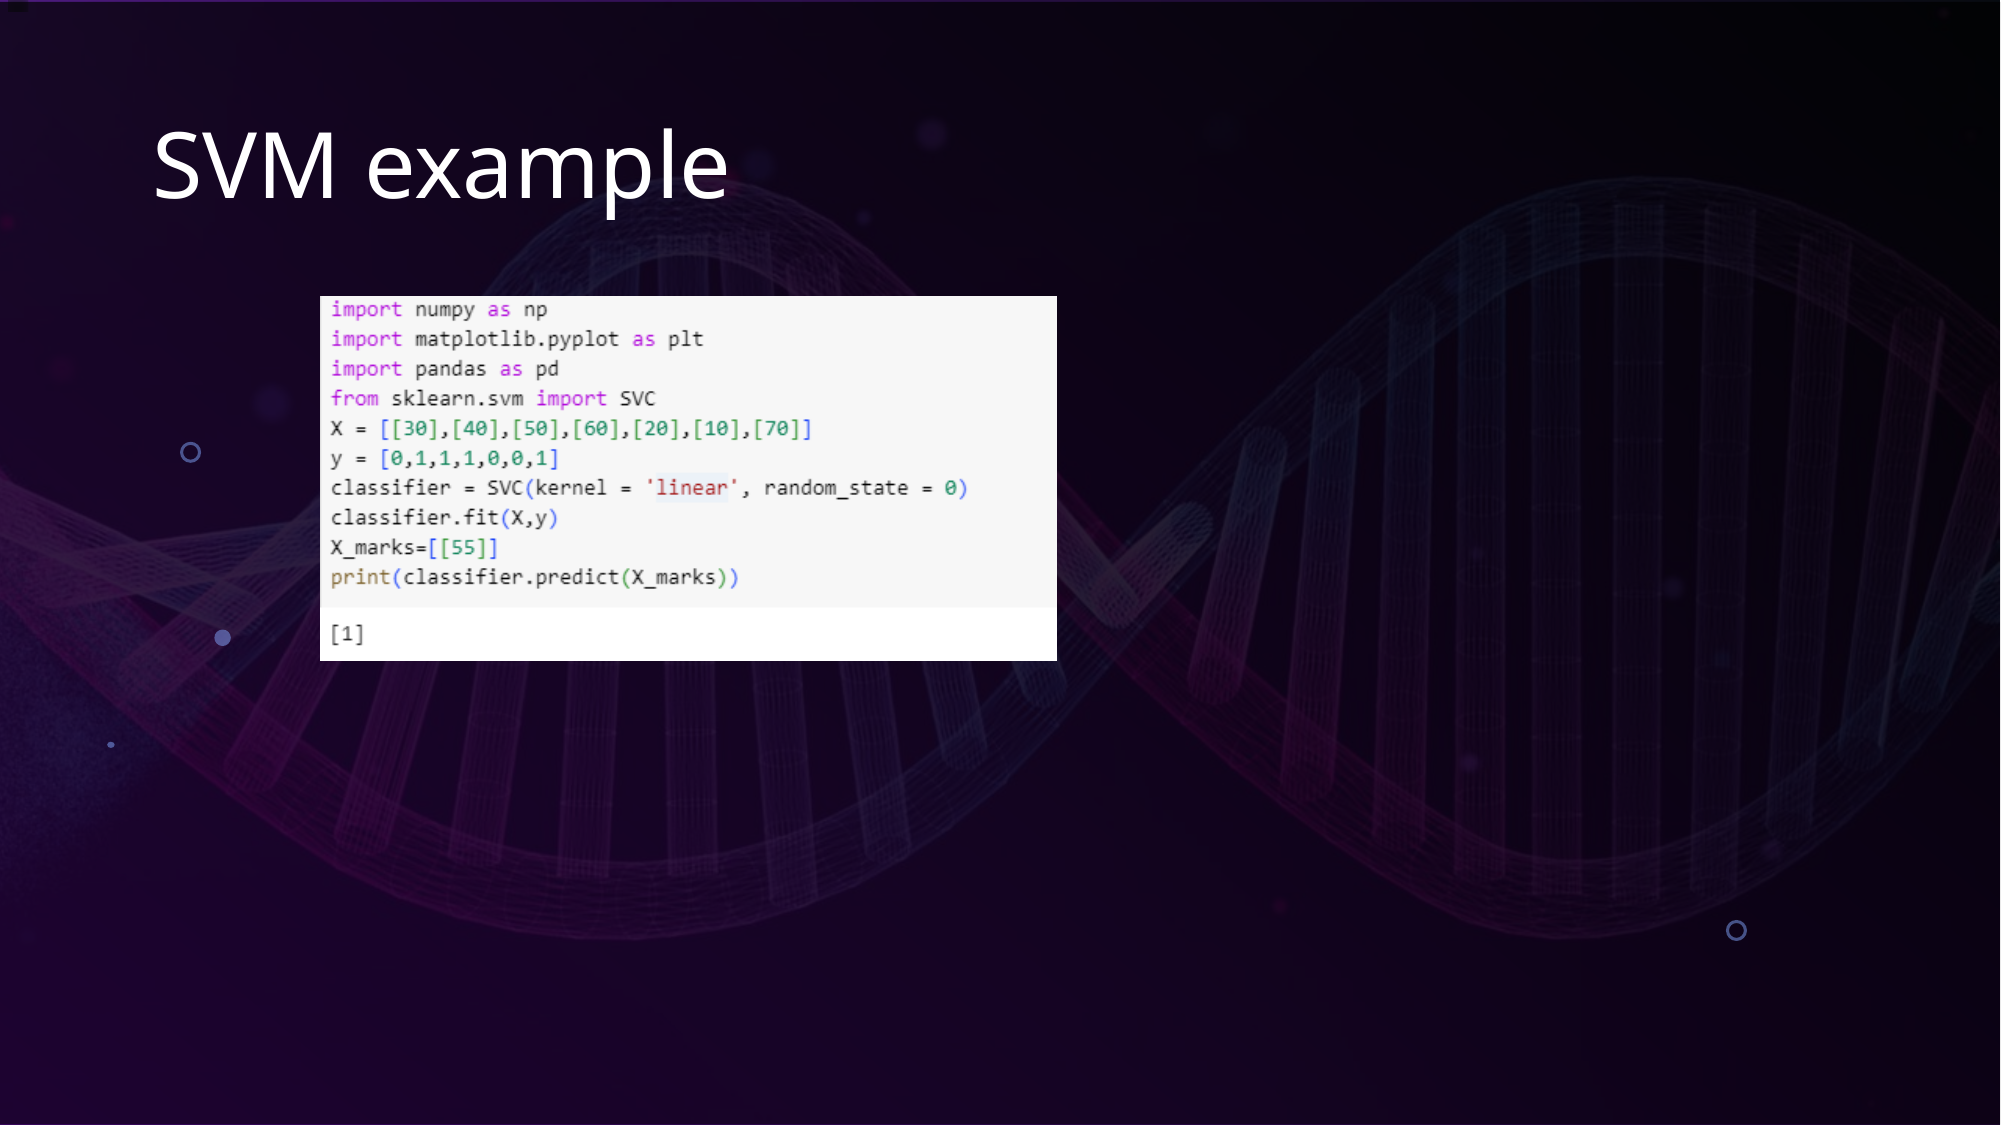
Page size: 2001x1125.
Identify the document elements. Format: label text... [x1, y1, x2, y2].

title SVM example [137, 59, 1862, 278]
picture [320, 296, 1057, 661]
